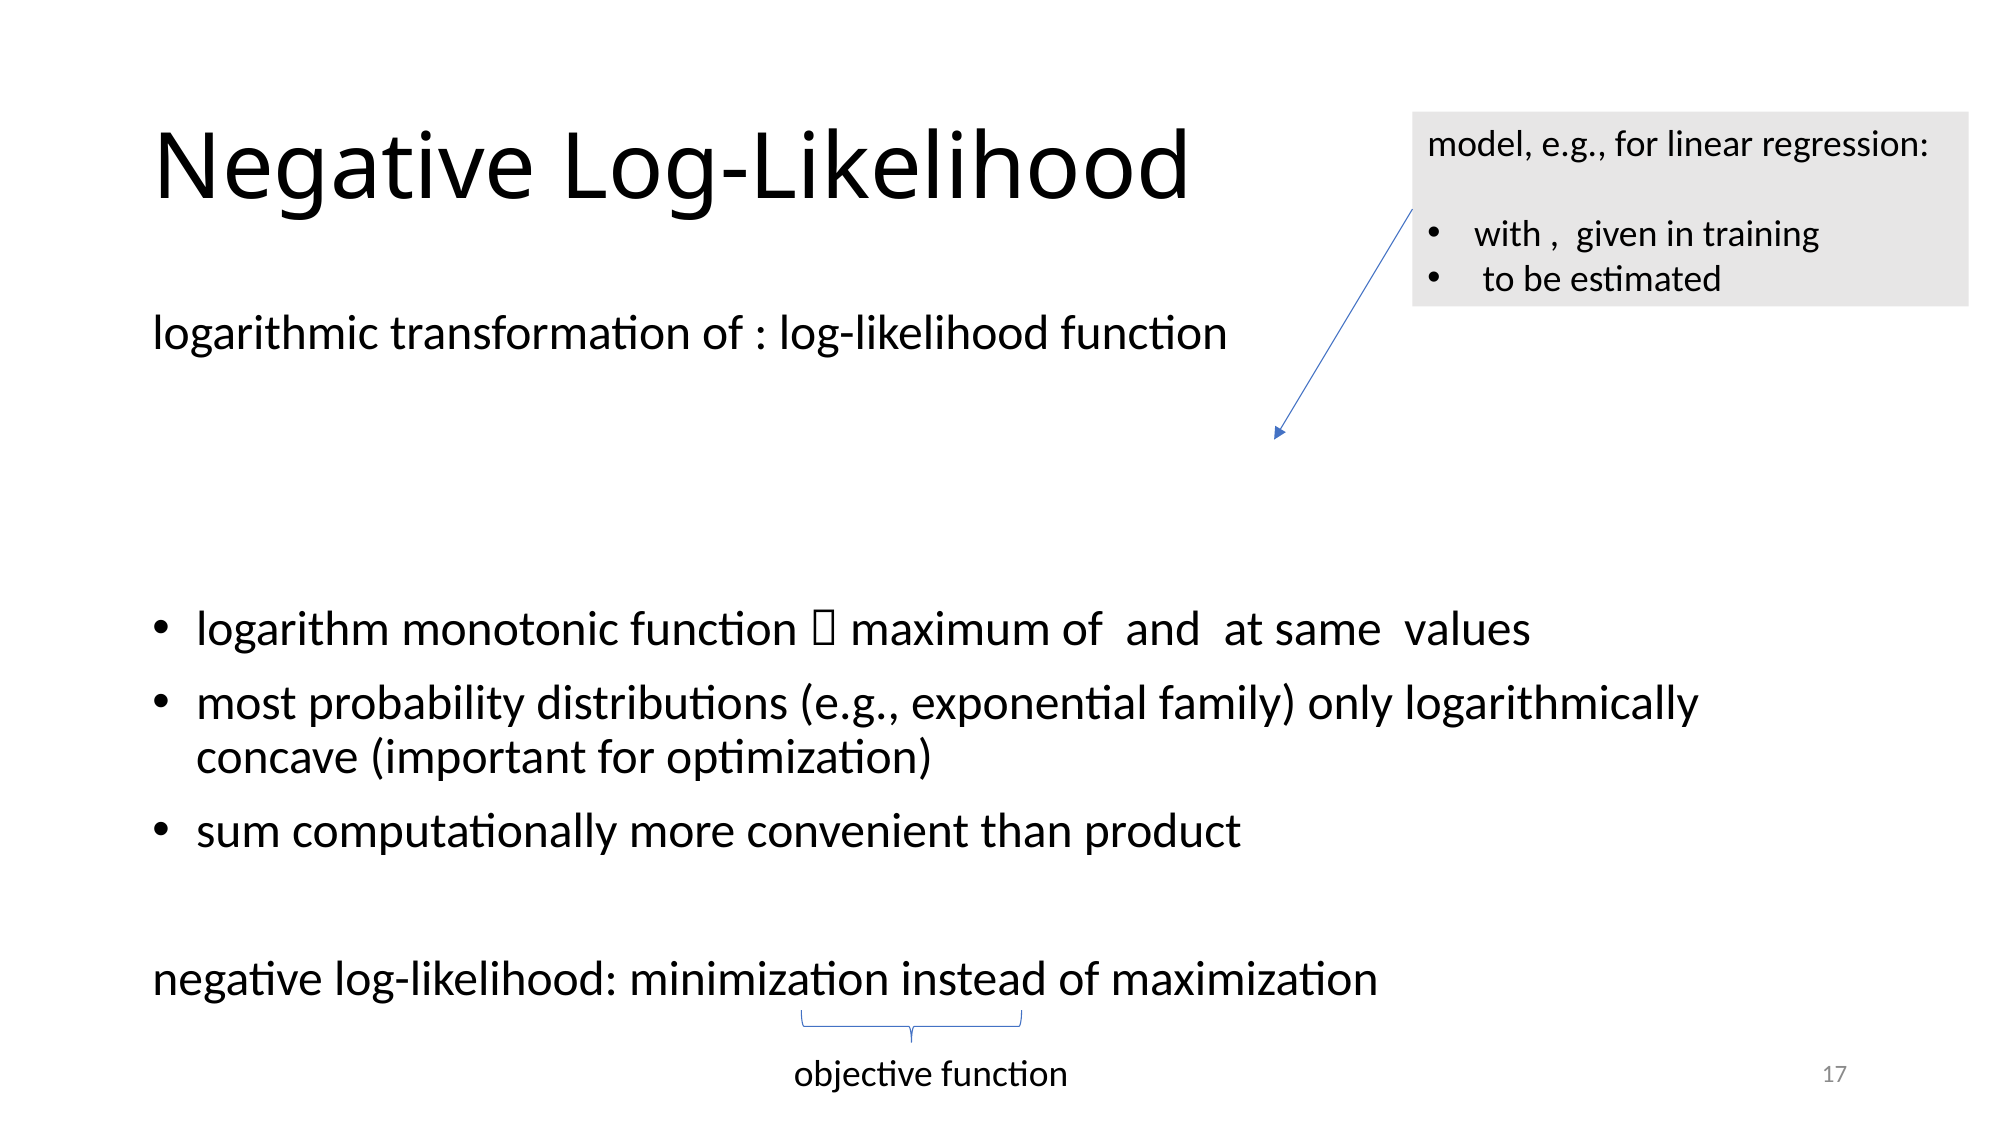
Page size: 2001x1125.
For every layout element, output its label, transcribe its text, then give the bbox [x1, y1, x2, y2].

slide_number 17 [1412, 1042, 1863, 1103]
text_box [800, 1010, 1023, 1043]
text_box objective function [778, 1041, 1084, 1102]
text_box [1274, 214, 1413, 440]
title Negative Log-Likelihood [137, 59, 1863, 278]
